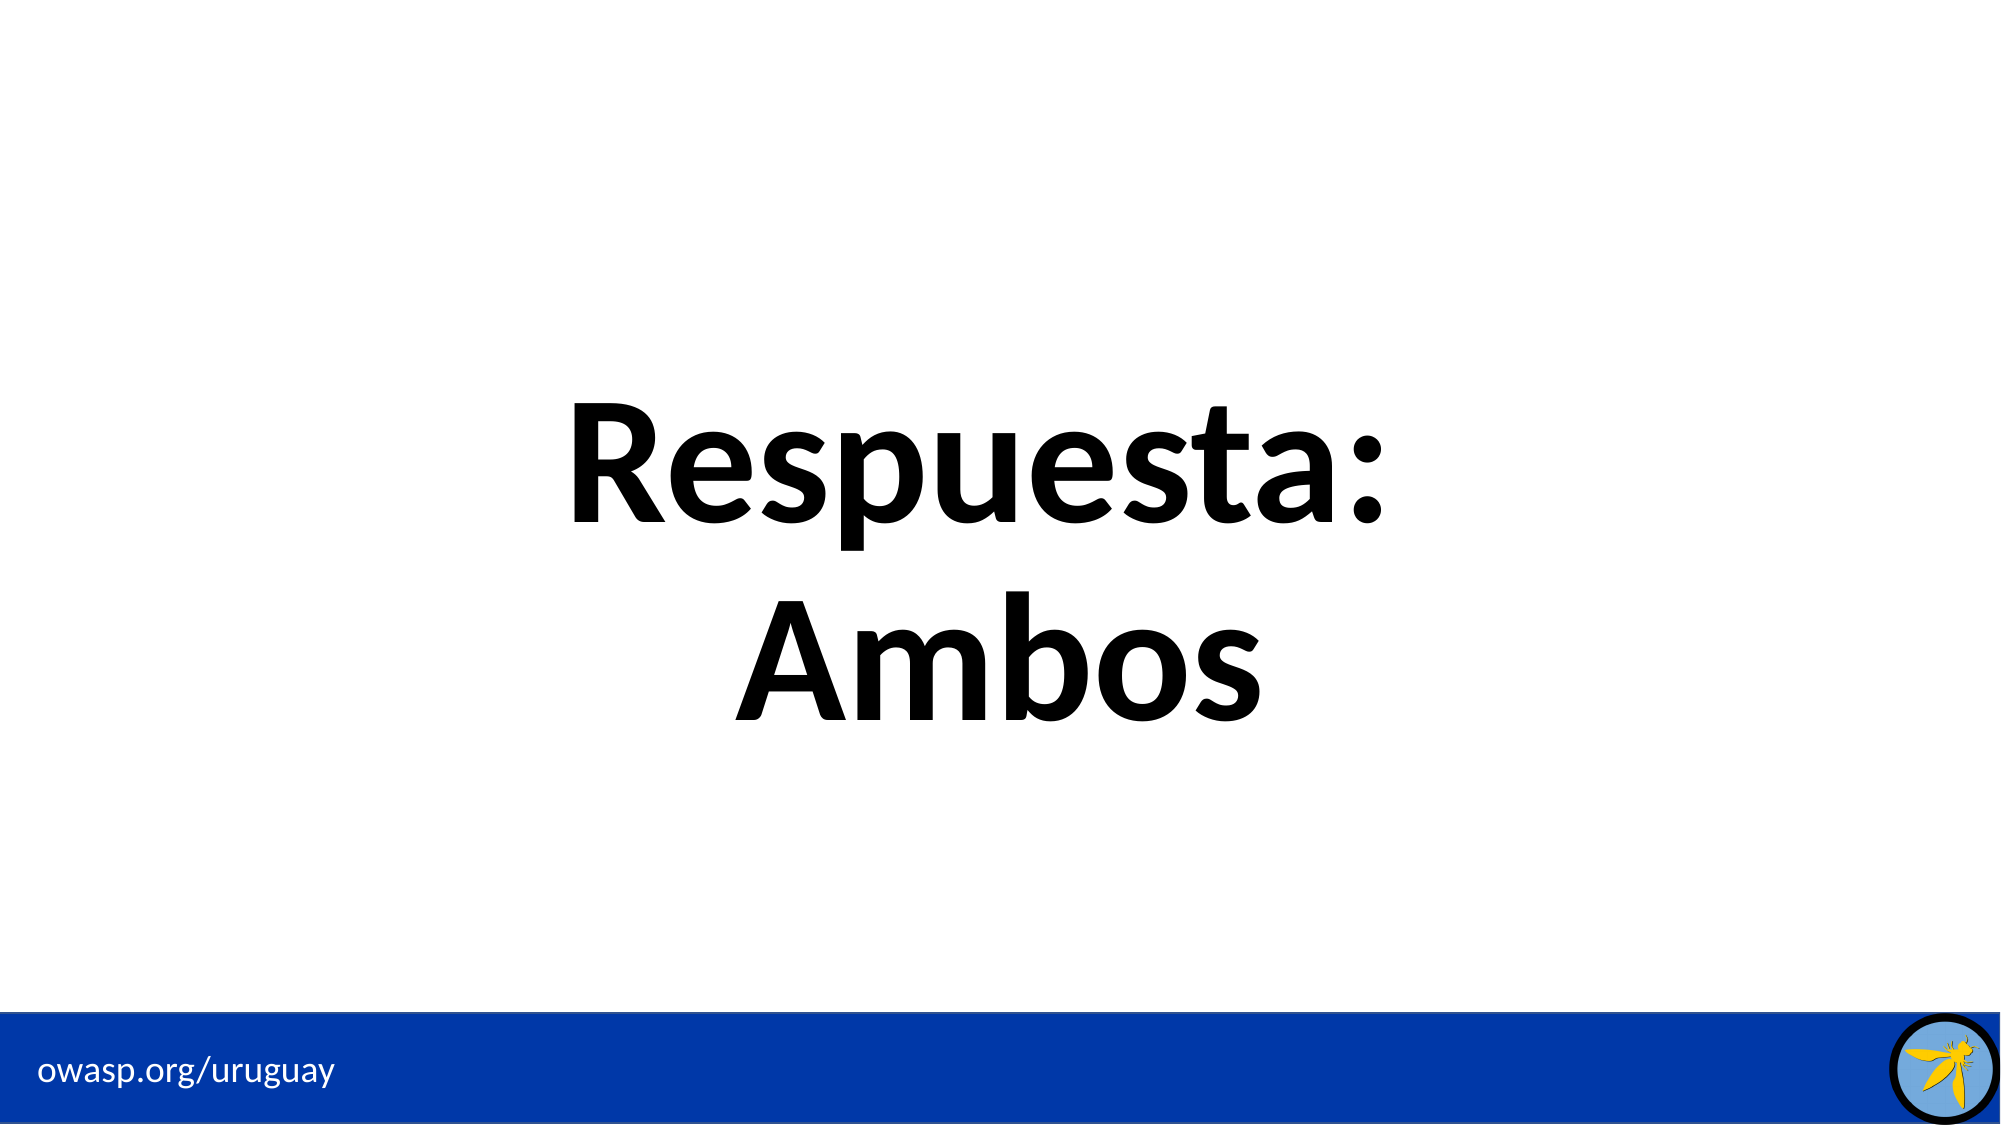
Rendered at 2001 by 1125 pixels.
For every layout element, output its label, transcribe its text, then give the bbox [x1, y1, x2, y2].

title Respuesta: Ambos [137, 288, 1863, 837]
picture [1808, 932, 2001, 1125]
